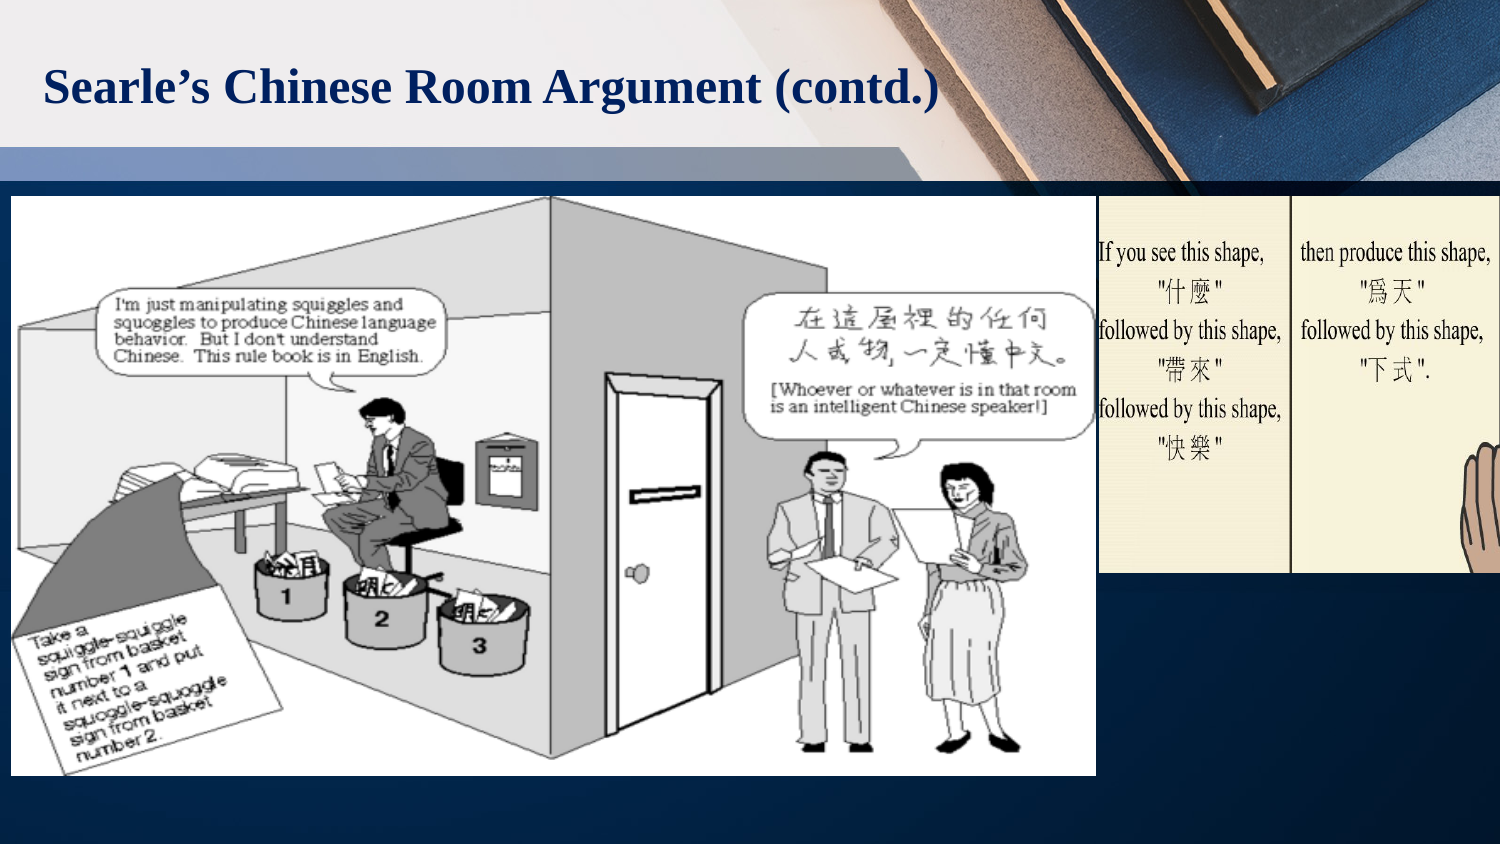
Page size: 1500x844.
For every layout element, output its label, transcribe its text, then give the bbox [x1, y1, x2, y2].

text_box Searle’s Chinese Room Argument (contd.) [28, 46, 955, 121]
picture [0, 0, 1500, 844]
